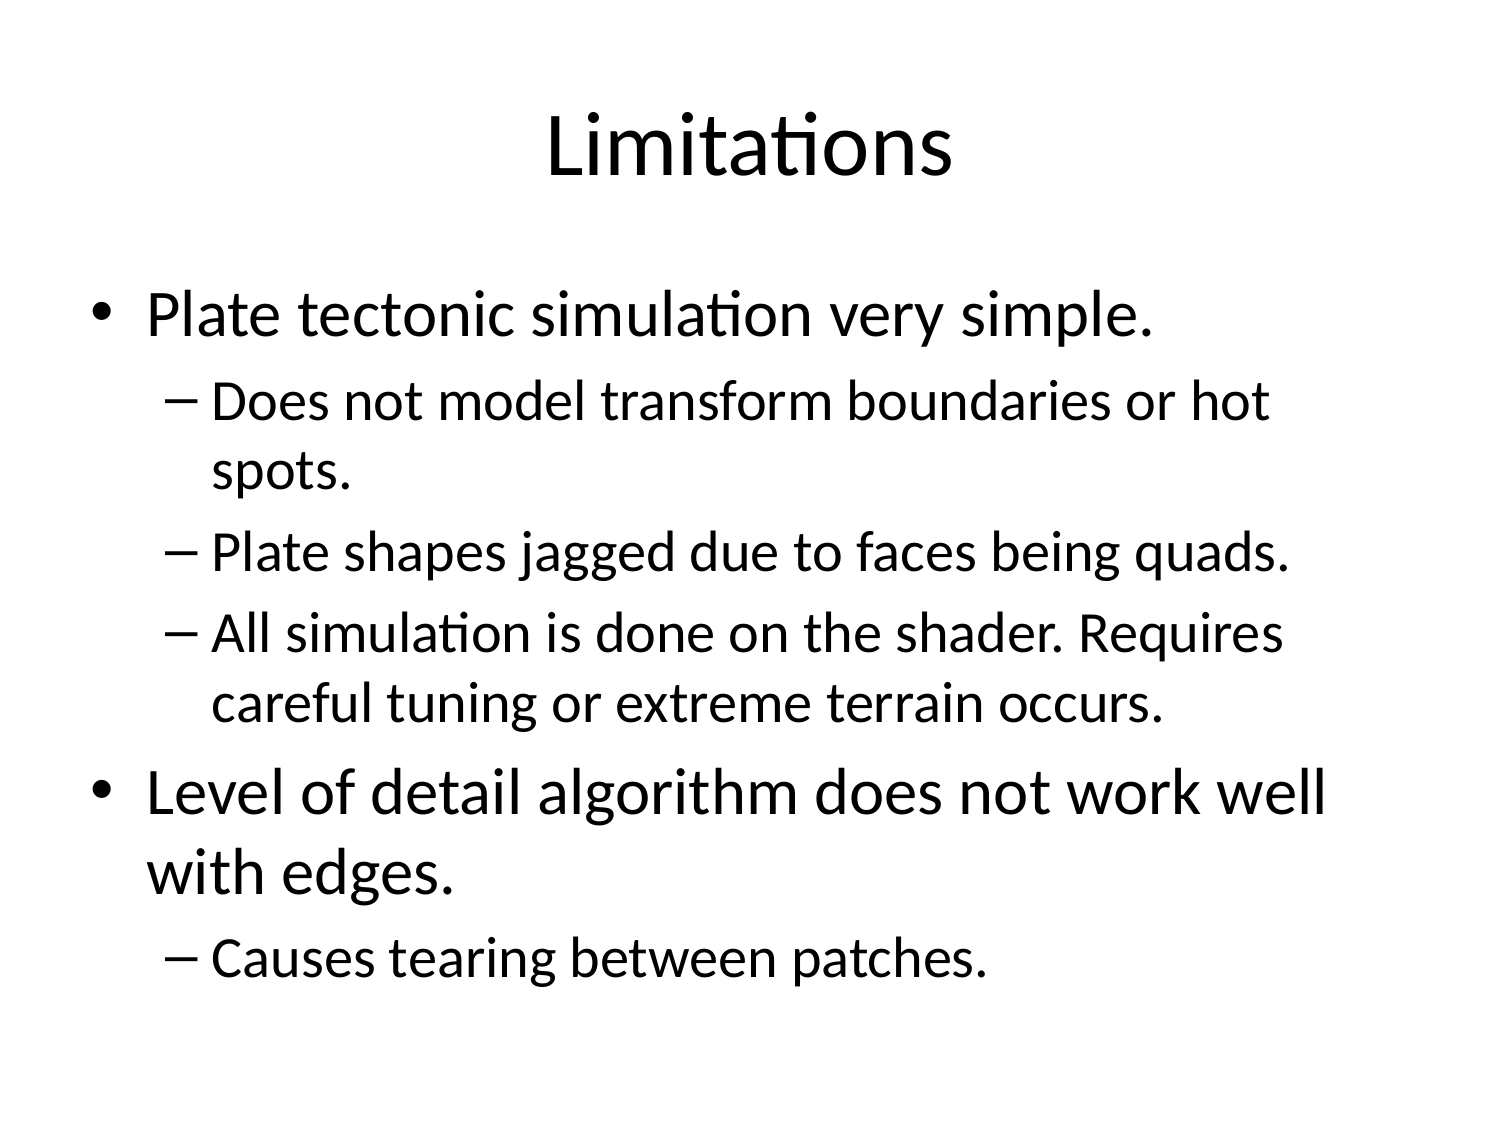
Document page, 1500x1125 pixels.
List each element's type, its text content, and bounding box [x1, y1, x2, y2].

title Limitations [75, 45, 1425, 233]
list Plate tectonic simulation very simple. Does not model transform boundaries or hot spots. Plate shapes jagged due to faces being quads. All simulation is done on the shader. Requires careful tuning or extreme terrain occurs. Level of detail algorithm does not work well with edges. Causes tearing between patches. [75, 262, 1425, 1005]
